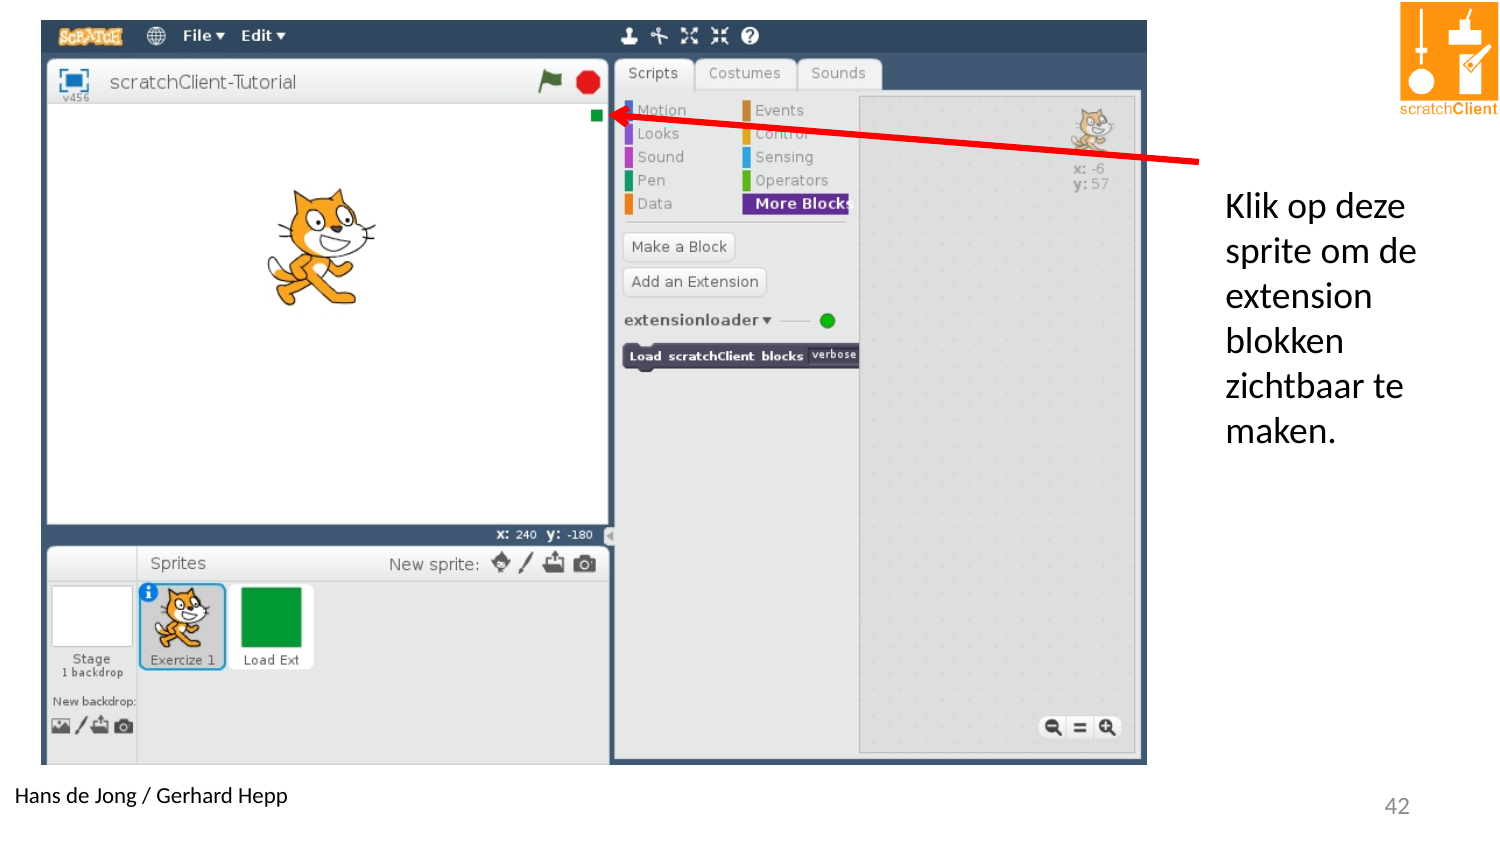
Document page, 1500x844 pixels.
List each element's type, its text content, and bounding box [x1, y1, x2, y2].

picture [41, 19, 1147, 765]
slide_number 42 [1340, 782, 1425, 827]
text_box Klik op deze sprite om de extension blokken zichtbaar te maken. [1210, 173, 1471, 459]
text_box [608, 114, 1200, 163]
picture [1398, 2, 1499, 118]
